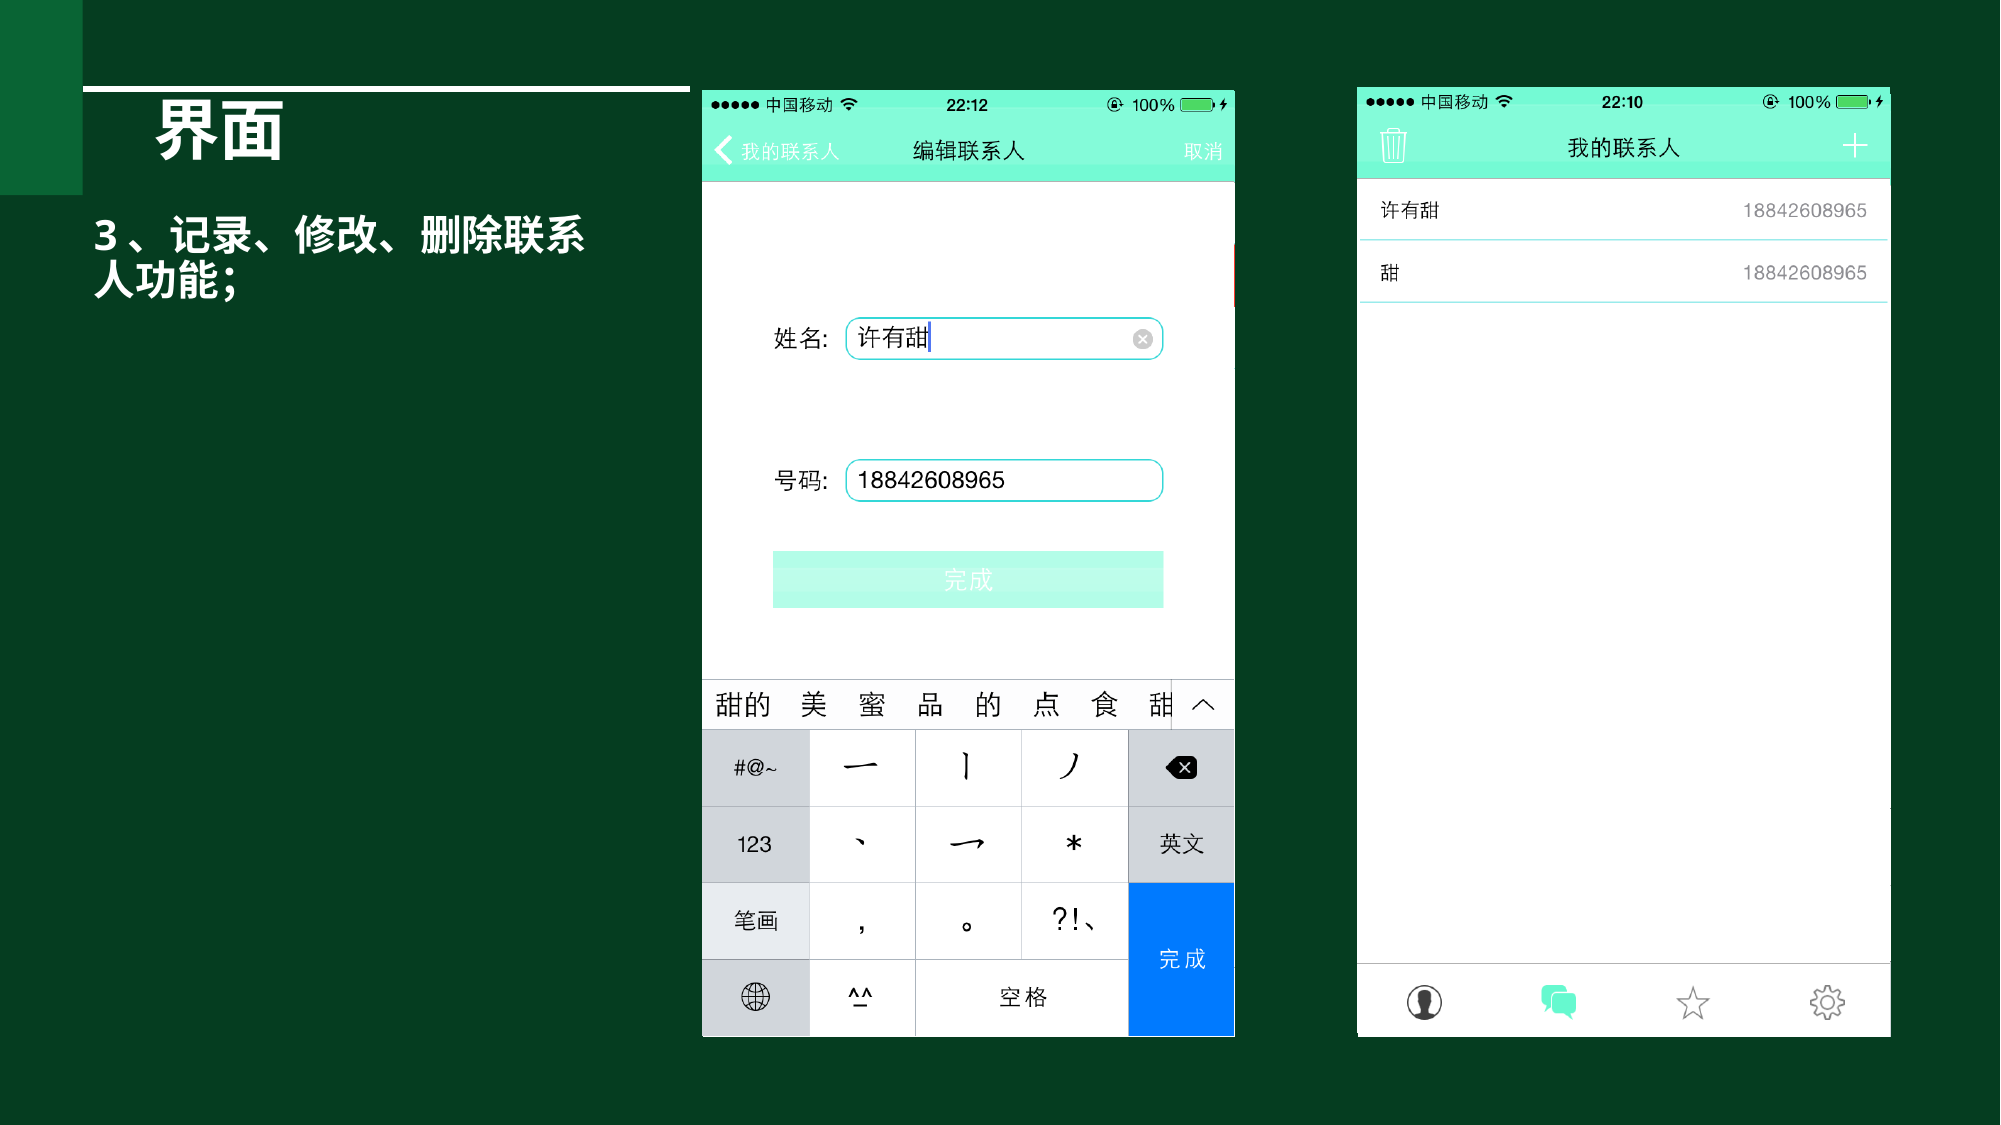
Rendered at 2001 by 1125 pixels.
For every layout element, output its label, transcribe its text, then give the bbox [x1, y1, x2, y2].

picture [702, 90, 1235, 1037]
text_box 3、记录、修改、删除联系人功能； [79, 207, 619, 328]
picture [1357, 87, 1891, 1037]
title 界面 [138, 89, 764, 225]
